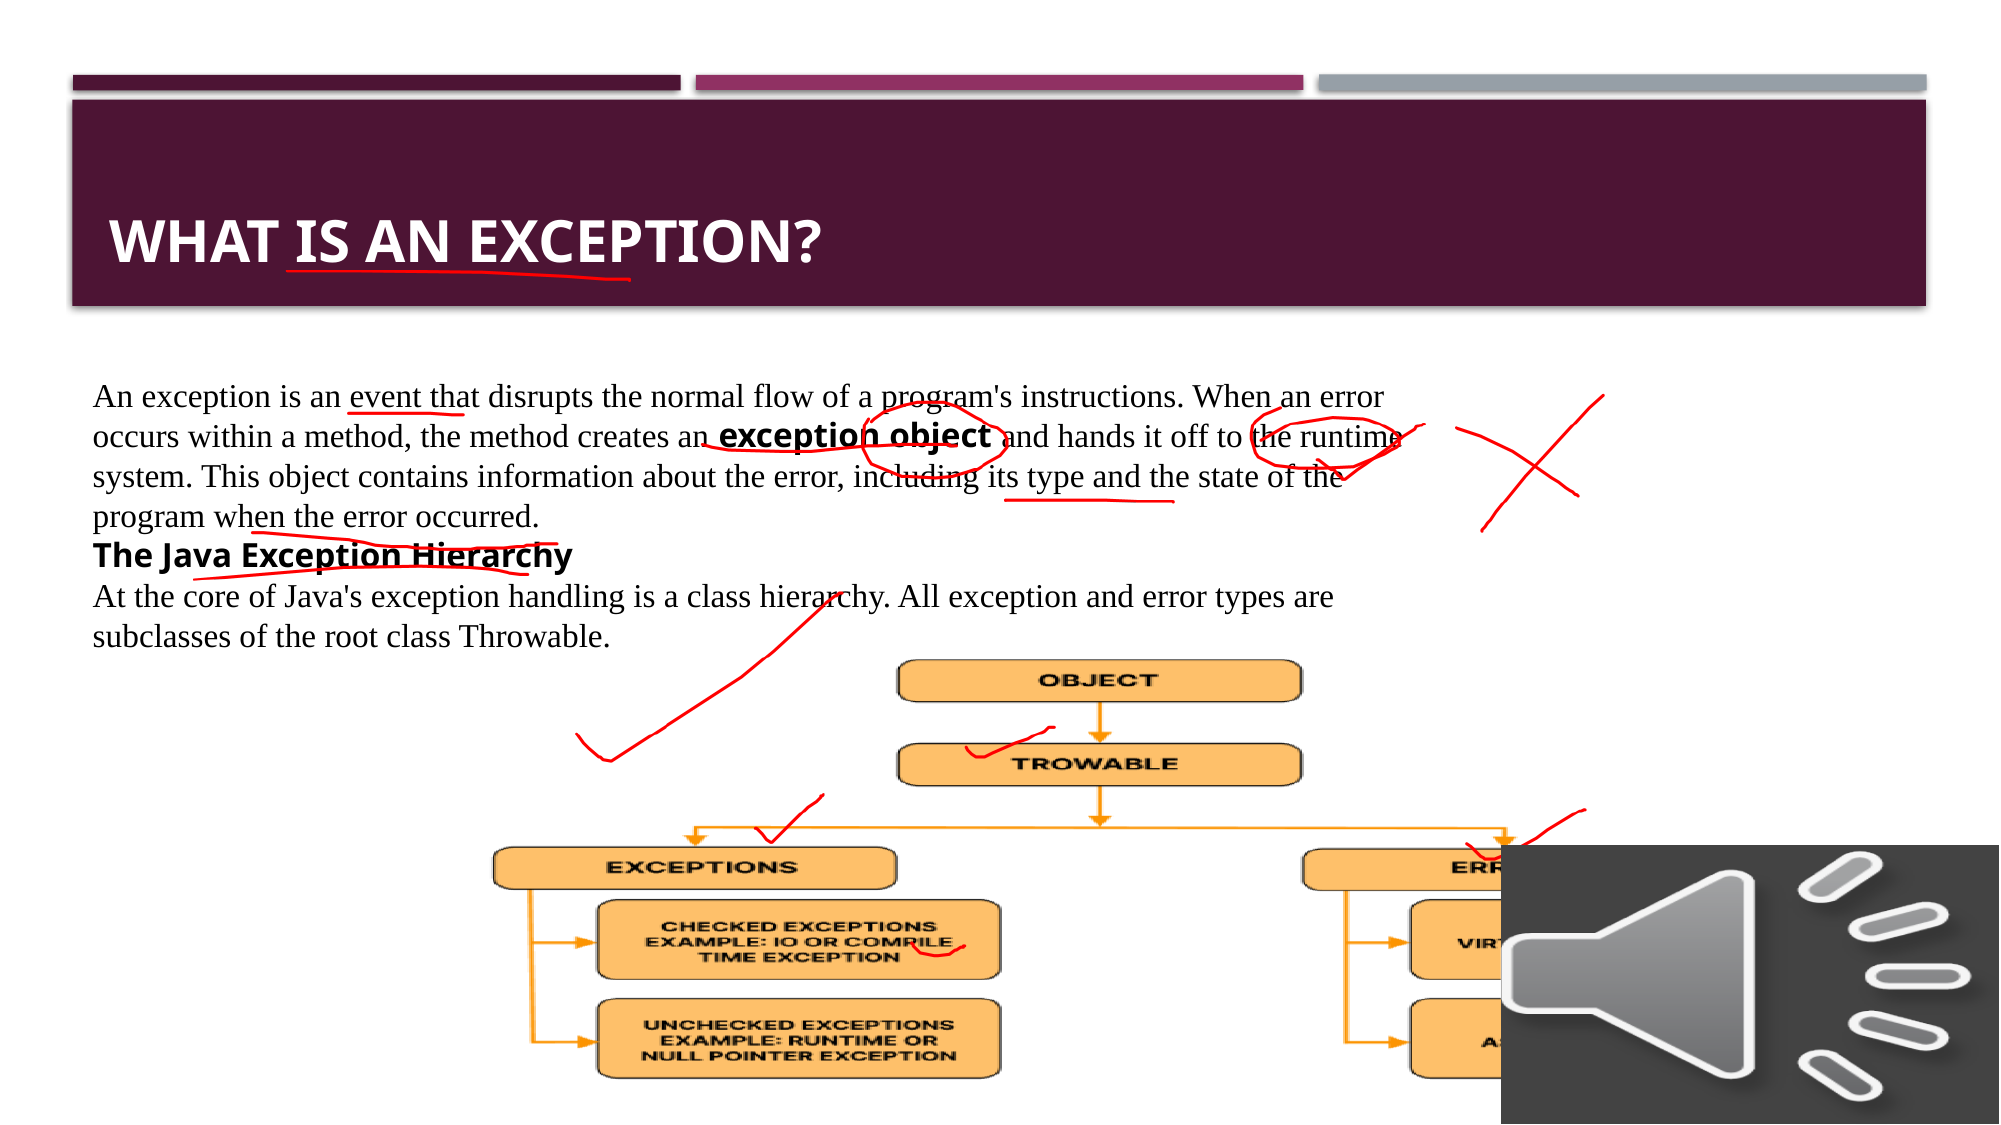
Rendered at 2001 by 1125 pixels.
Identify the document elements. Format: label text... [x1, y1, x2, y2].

picture [193, 270, 2000, 1125]
text_box An exception is an event that disrupts the normal flow of a program's instructions. When an error occurs within a method, the method creates an exception object and hands it off to the runtime system. This object contains information about the error, including its type and the state of the program when the error occurred. The Java Exception Hierarchy At the core of Java's exception handling is a class hierarchy. All exception and error types are subclasses of the root class Throwable. [77, 366, 193, 707]
title What is an Exception? [94, 119, 1904, 282]
